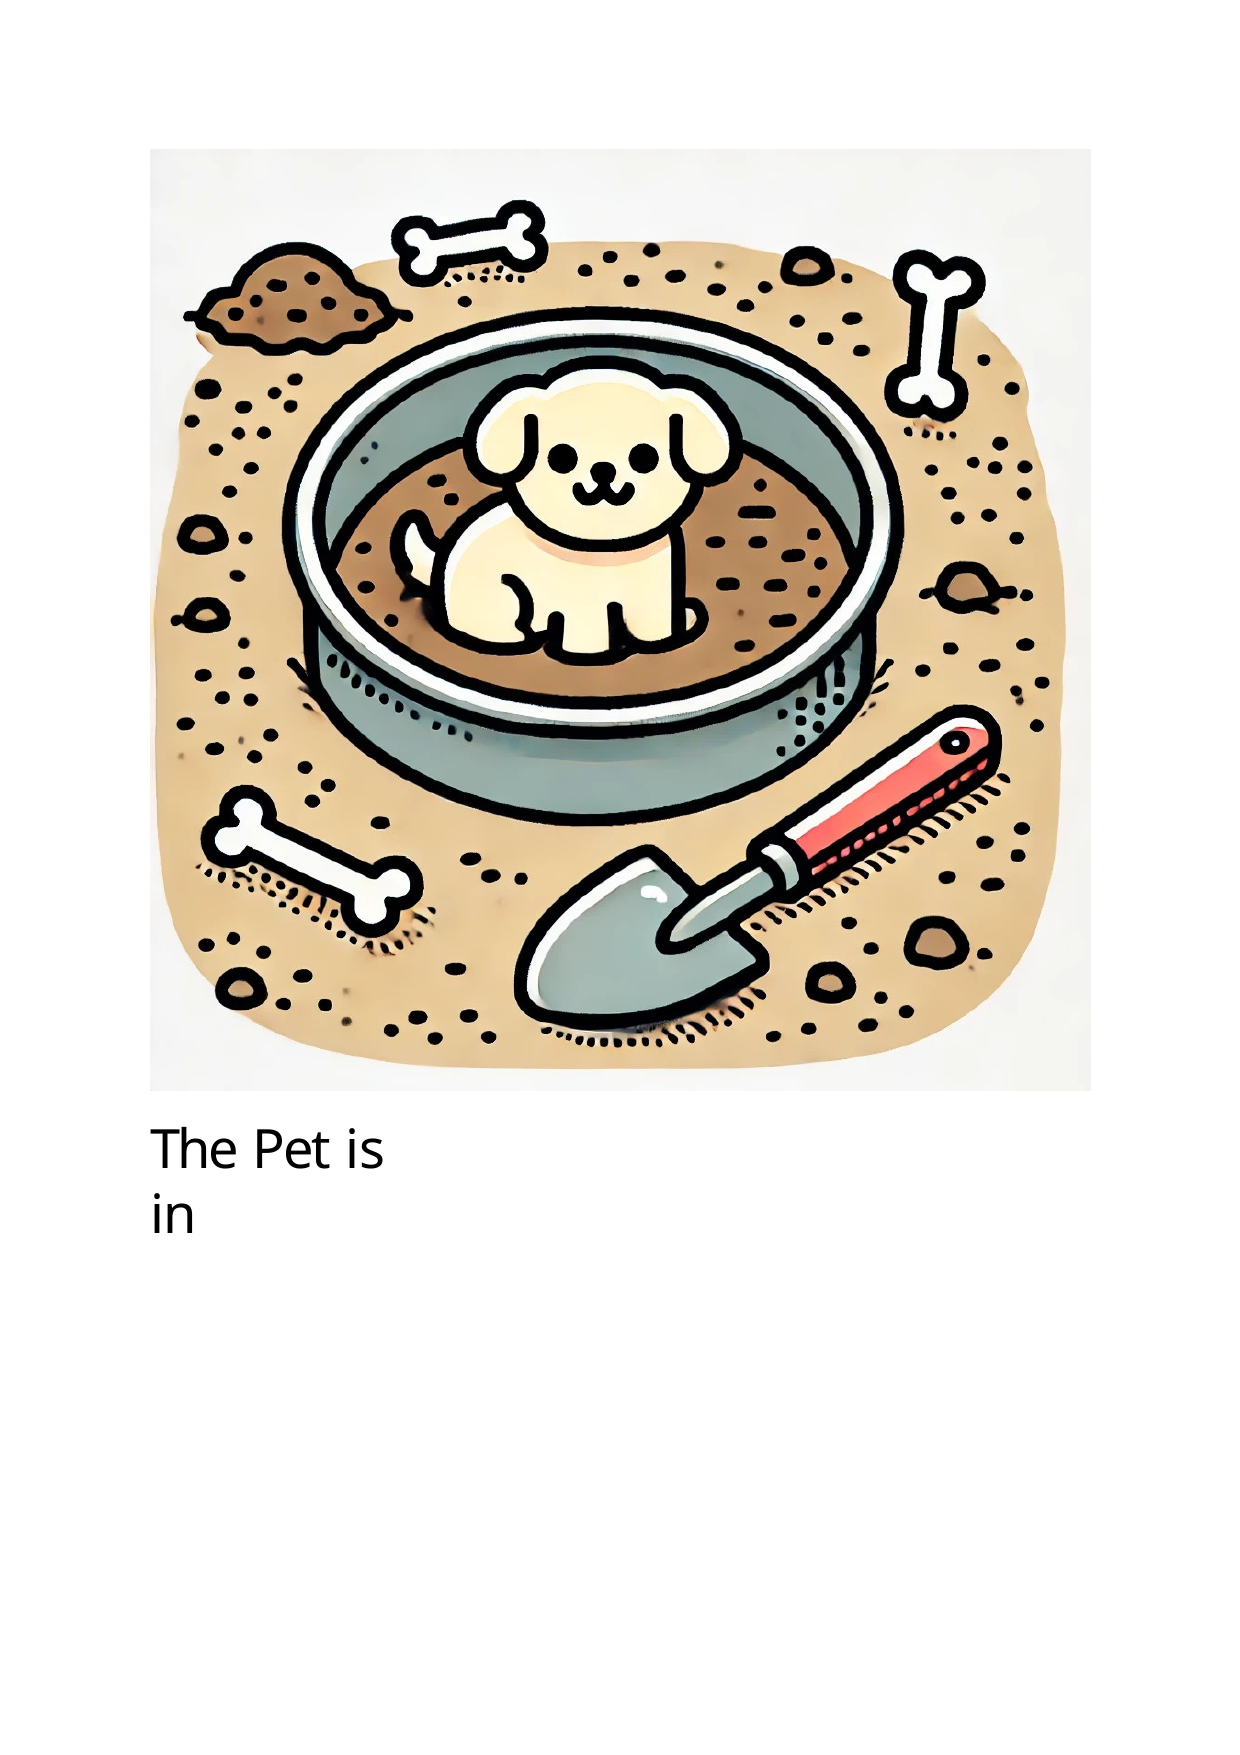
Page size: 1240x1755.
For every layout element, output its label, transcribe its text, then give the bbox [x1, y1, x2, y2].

text_box The Pet is in [147, 1112, 427, 1245]
picture [149, 149, 1091, 1091]
